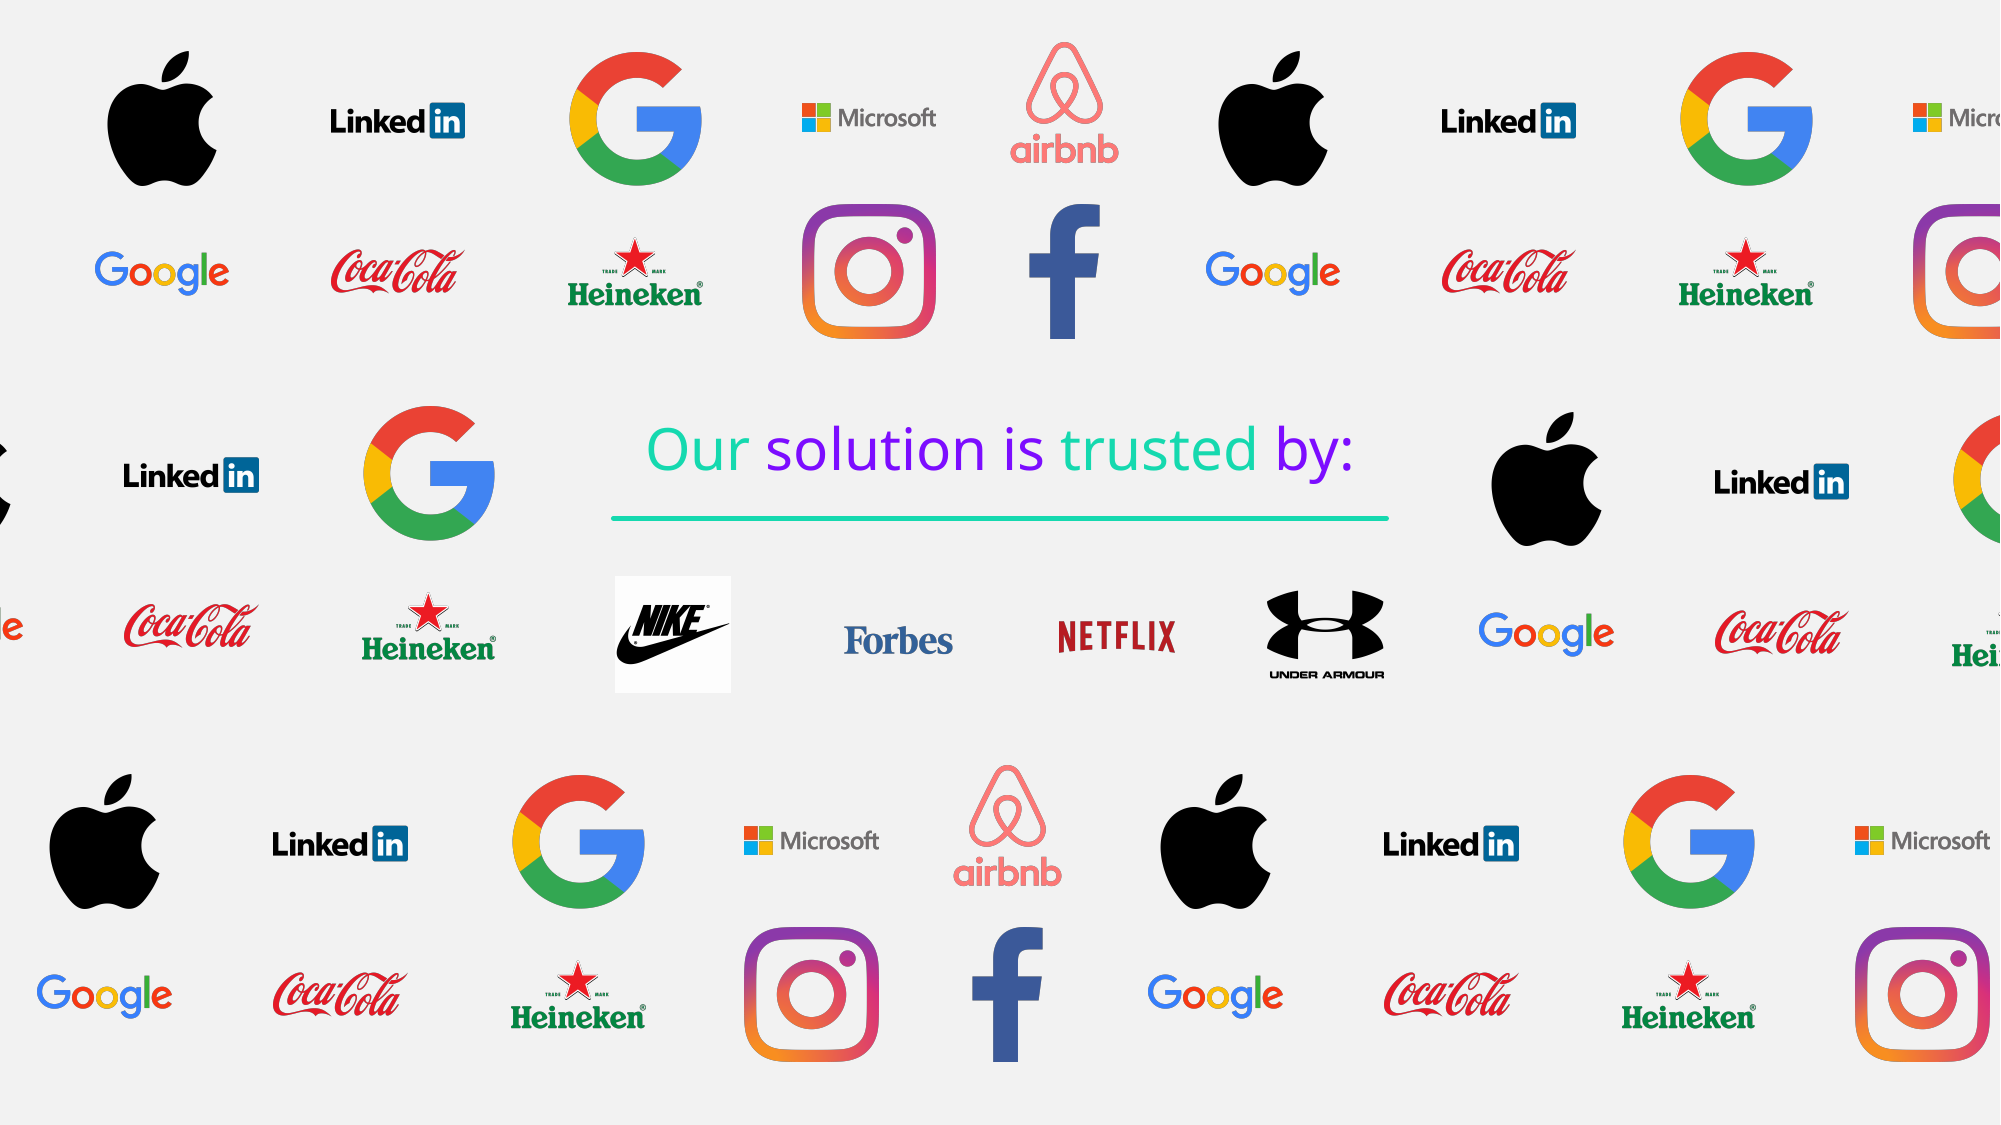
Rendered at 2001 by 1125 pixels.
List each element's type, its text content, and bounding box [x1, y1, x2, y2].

picture [1267, 576, 1384, 693]
picture [330, 53, 466, 188]
picture [123, 558, 259, 694]
picture [387, 840, 402, 855]
picture [1555, 117, 1570, 132]
picture [939, 927, 1075, 1062]
picture [1621, 774, 1757, 910]
picture [37, 929, 172, 1064]
picture [614, 576, 732, 693]
picture [1205, 50, 1341, 186]
picture [1679, 204, 1814, 340]
picture [510, 927, 646, 1062]
picture [1441, 53, 1577, 188]
picture [1478, 567, 1614, 702]
picture [510, 774, 646, 910]
picture [361, 558, 497, 694]
picture [273, 927, 408, 1062]
picture [840, 581, 957, 699]
picture [568, 51, 703, 187]
picture [273, 776, 408, 911]
text_box Our solution is trusted by: [630, 404, 1370, 490]
picture [1679, 51, 1814, 187]
picture [1820, 478, 1824, 493]
picture [1952, 565, 2000, 700]
picture [1547, 117, 1551, 132]
picture [94, 206, 230, 341]
picture [1489, 840, 1494, 855]
picture [444, 117, 459, 132]
picture [997, 204, 1132, 340]
picture [1441, 204, 1577, 340]
picture [0, 405, 23, 541]
picture [801, 49, 937, 185]
picture [1478, 411, 1614, 547]
picture [123, 407, 259, 543]
picture [801, 204, 937, 340]
picture [1912, 204, 2000, 340]
picture [330, 204, 466, 340]
picture [229, 472, 234, 486]
picture [361, 405, 497, 541]
picture [1058, 578, 1176, 696]
picture [436, 117, 440, 132]
picture [1855, 927, 1990, 1062]
picture [744, 772, 879, 908]
picture [1714, 413, 1850, 549]
picture [568, 204, 703, 340]
picture [1912, 49, 2000, 185]
picture [238, 471, 253, 486]
picture [744, 927, 879, 1062]
picture [1384, 927, 1519, 1062]
picture [1148, 773, 1283, 909]
picture [0, 560, 23, 696]
picture [1855, 772, 1990, 908]
picture [378, 840, 383, 855]
picture [94, 50, 230, 186]
picture [1714, 565, 1850, 700]
picture [1621, 927, 1757, 1062]
picture [997, 35, 1132, 171]
picture [939, 758, 1075, 894]
picture [1205, 206, 1341, 341]
picture [1952, 412, 2000, 548]
picture [1828, 478, 1843, 493]
picture [1384, 776, 1519, 911]
picture [1148, 929, 1283, 1064]
picture [1498, 840, 1513, 855]
picture [37, 773, 172, 909]
